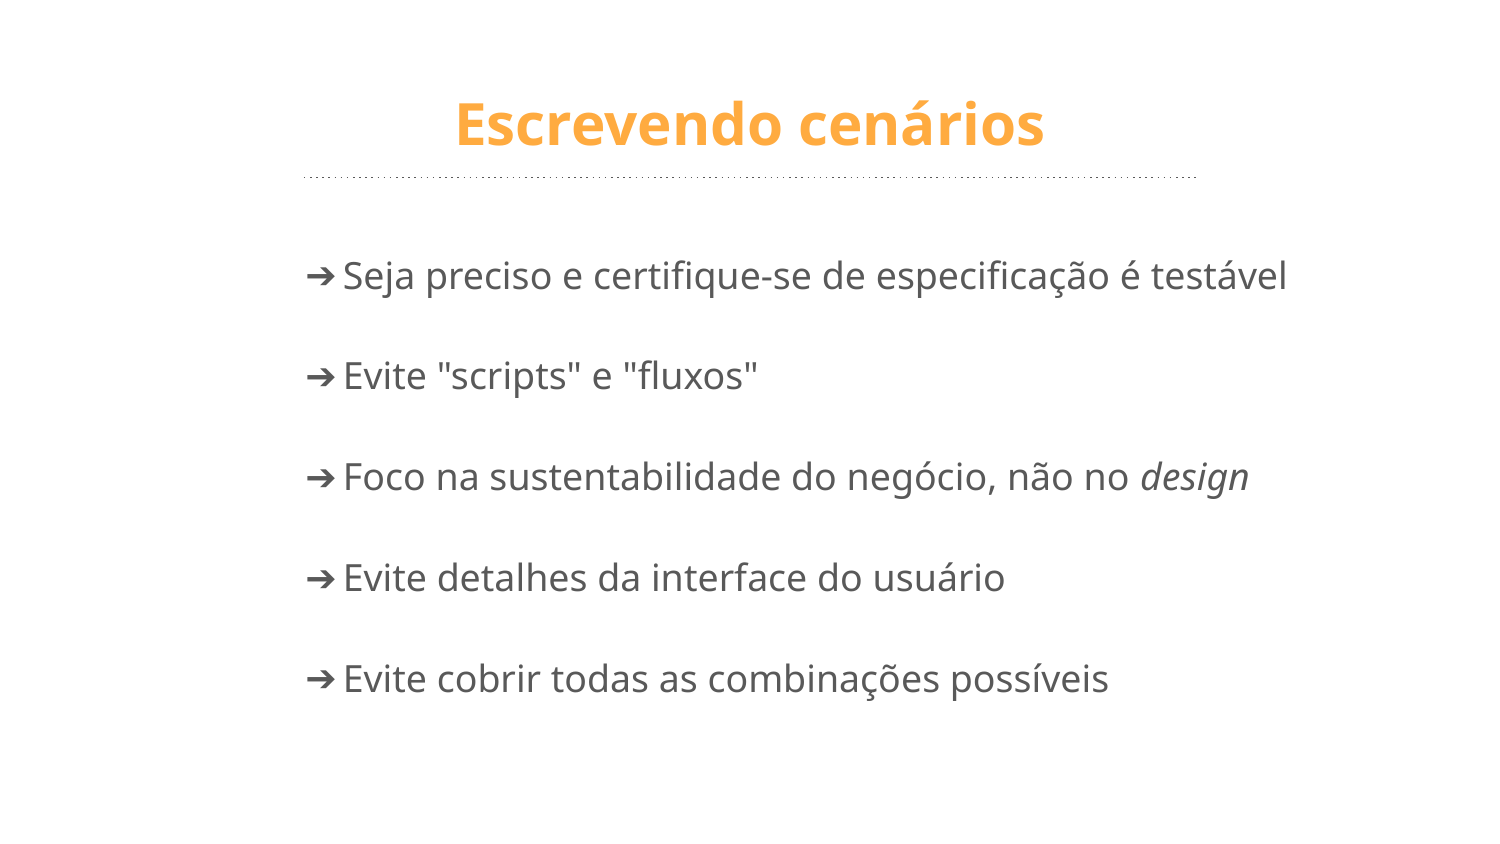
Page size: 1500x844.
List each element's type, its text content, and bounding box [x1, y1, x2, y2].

title Escrevendo cenários [291, 71, 1209, 166]
list Seja preciso e certifique-se de especificação é testável Evite "scripts" e "fluxos" Foco na sustentabilidade do negócio, não no design Evite detalhes da interface do usuário Evite cobrir todas as combinações possíveis [252, 214, 1338, 775]
